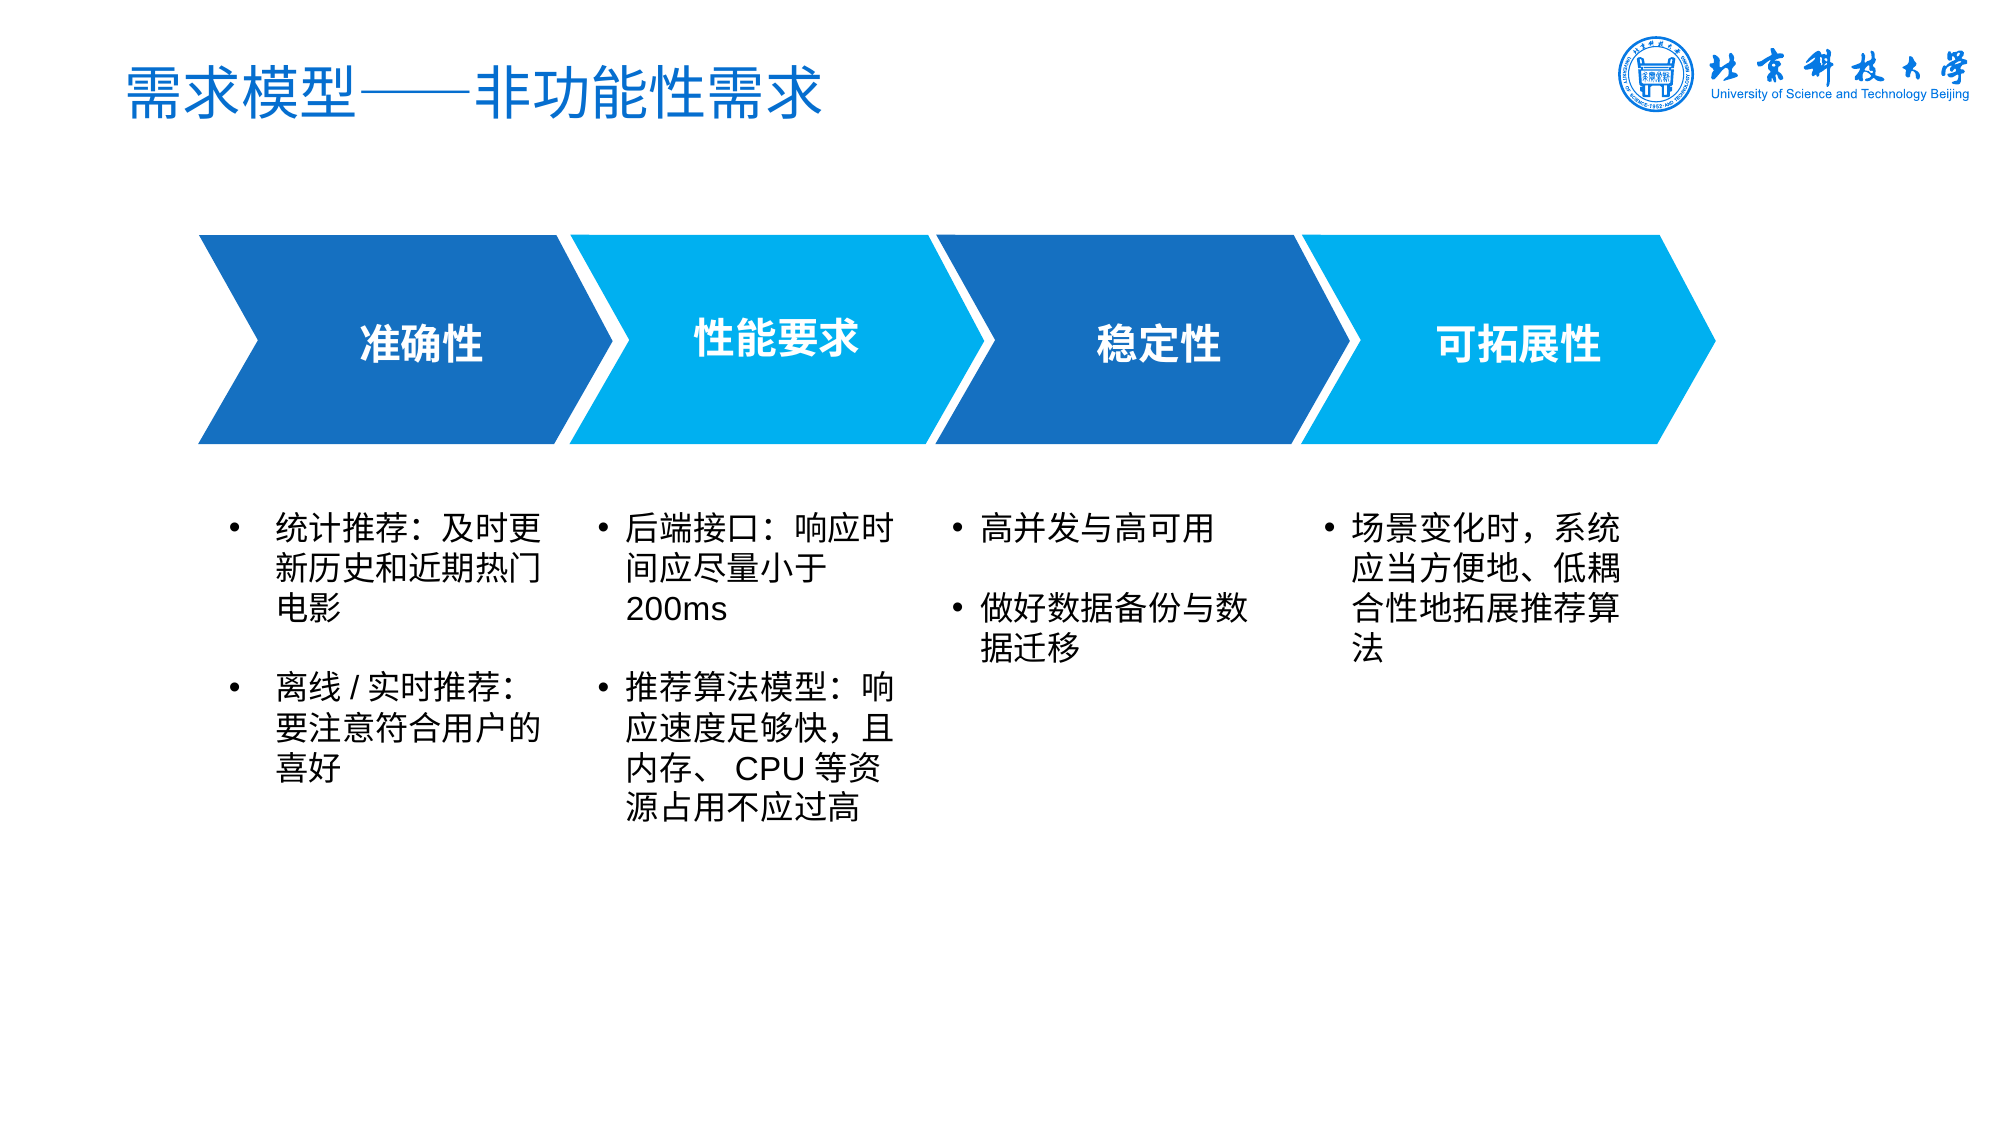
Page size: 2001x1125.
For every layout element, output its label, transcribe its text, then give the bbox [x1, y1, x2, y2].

text_box [569, 234, 985, 445]
text_box 场景变化时，系统应当方便地、低耦合性地拓展推荐算法 [1323, 507, 1622, 667]
text_box [935, 234, 1350, 445]
text_box [198, 235, 613, 445]
text_box 稳定性 [1011, 310, 1307, 376]
text_box [1300, 234, 1716, 445]
text_box 高并发与高可用 做好数据备份与数据迁移 [951, 507, 1258, 667]
text_box 统计推荐：及时更新历史和近期热门电影 离线/实时推荐：要注意符合用户的喜好 [228, 507, 551, 787]
text_box 后端接口：响应时间应尽量小于200ms 推荐算法模型：响应速度足够快，且内存、CPU等资源占用不应过高 [597, 507, 903, 827]
text_box 可拓展性 [1371, 310, 1667, 376]
text_box 性能要求 [629, 304, 925, 370]
text_box 准确性 [274, 310, 570, 376]
text_box 需求模型——非功能性需求 [109, 48, 950, 134]
